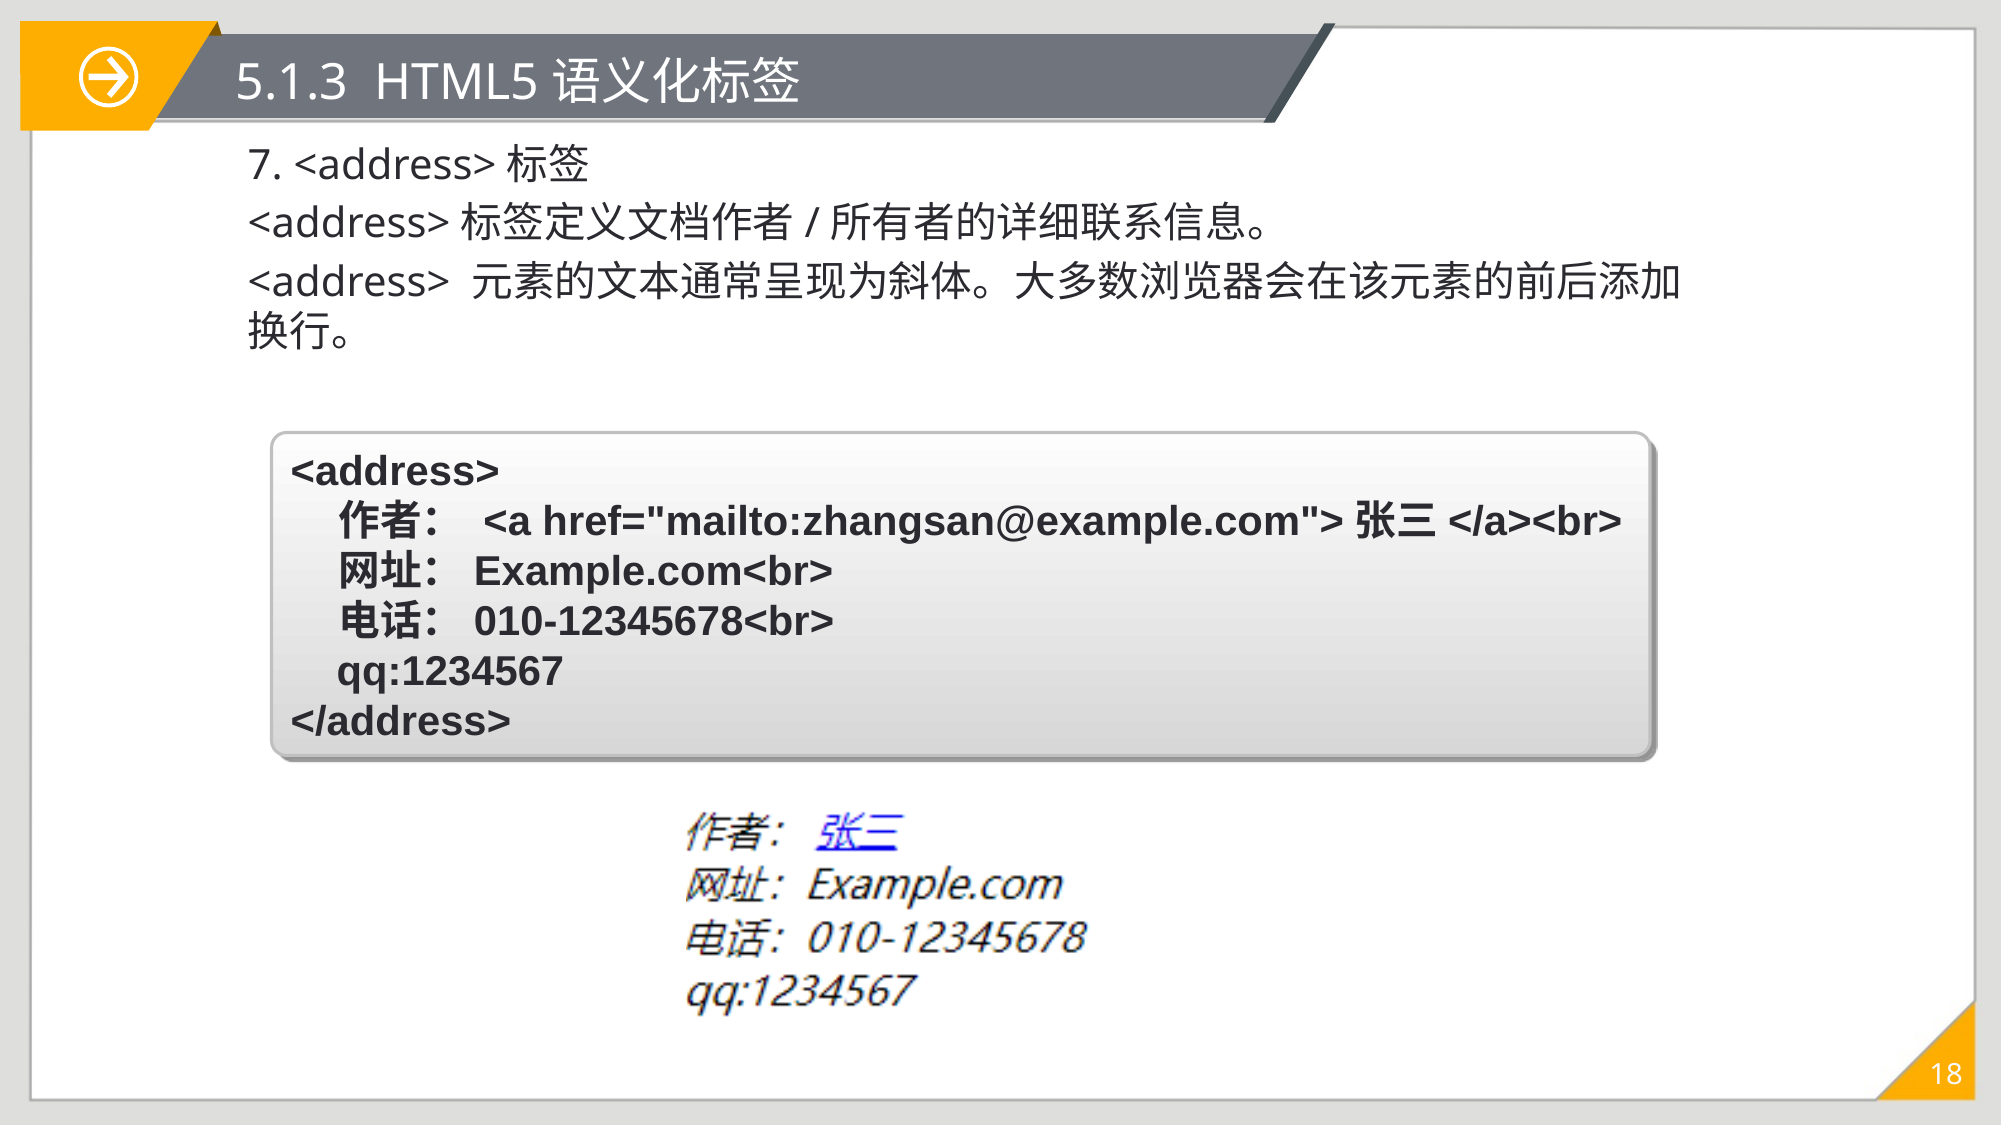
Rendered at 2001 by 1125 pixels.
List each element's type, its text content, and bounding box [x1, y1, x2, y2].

list 7. <address>标签 <address>标签定义文档作者/所有者的详细联系信息。 <address> 元素的文本通常呈现为斜体。大多数浏览器会在该元素的前后添加换行。 [232, 130, 1710, 426]
picture [0, 0, 2001, 1125]
text_box <address> 作者： <a href="mailto:zhangsan@example.com">张三</a><br> 网址：Example.com<br> 电话：010-12345678<br> qq:1234567 </address> [271, 432, 1651, 756]
title 5.1.3 HTML5语义化标签 [220, 35, 1598, 124]
